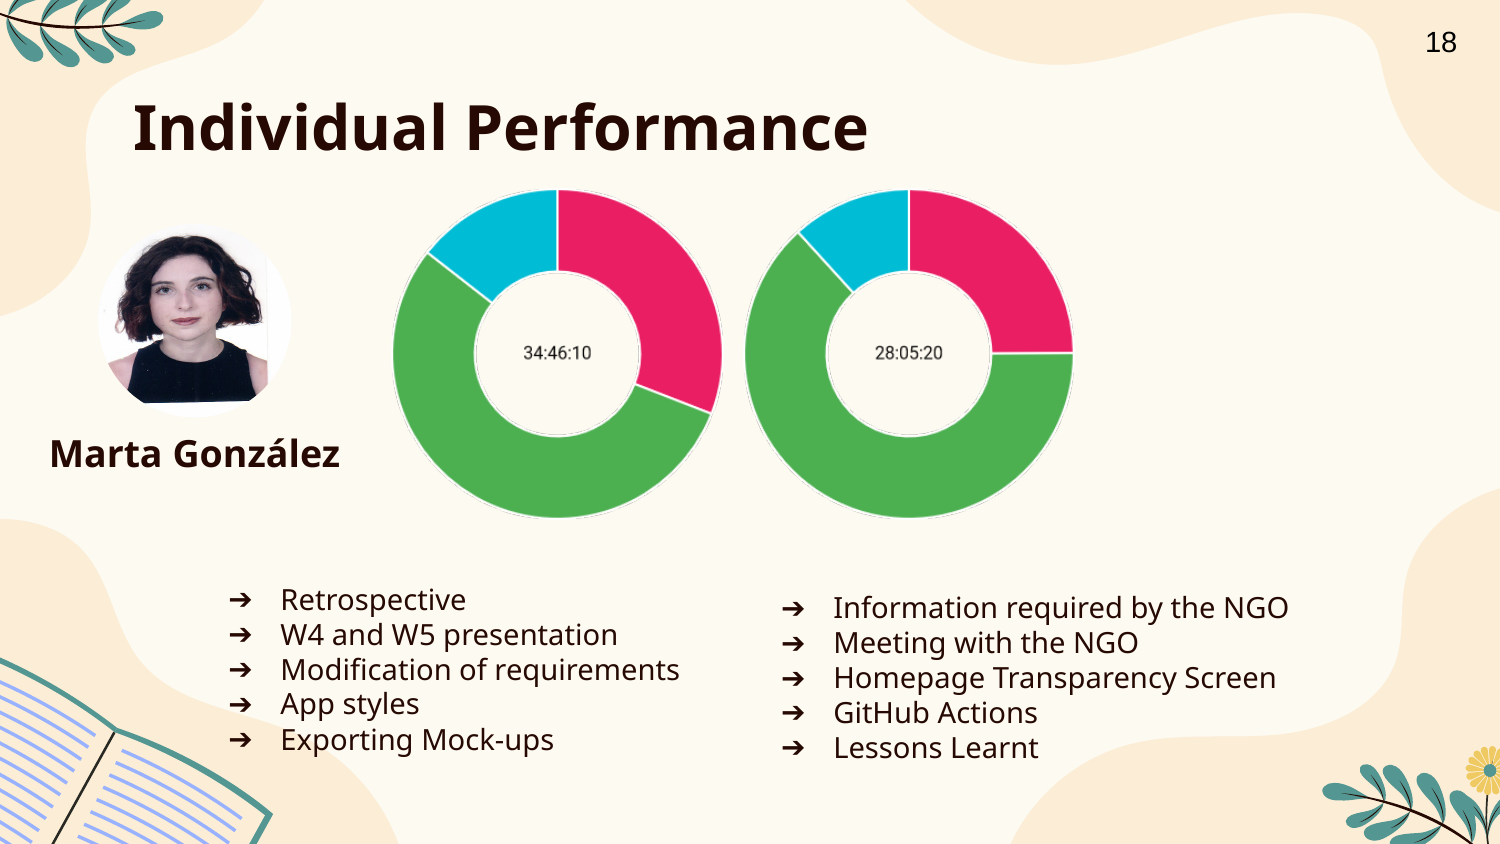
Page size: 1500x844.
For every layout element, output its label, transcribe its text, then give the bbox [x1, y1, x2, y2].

picture [391, 188, 724, 520]
slide_number ‹#› [1410, 8, 1500, 73]
title Individual Performance [118, 72, 1382, 167]
text_box Retrospective W4 and W5 presentation Modification of requirements App styles Exporting Mock-ups [190, 565, 792, 760]
text_box Information required by the NGO Meeting with the NGO Homepage Transparency Screen GitHub Actions Lessons Learnt [743, 574, 1443, 768]
picture [97, 223, 292, 418]
picture [743, 188, 1075, 520]
subtitle Marta González [4, 421, 386, 491]
